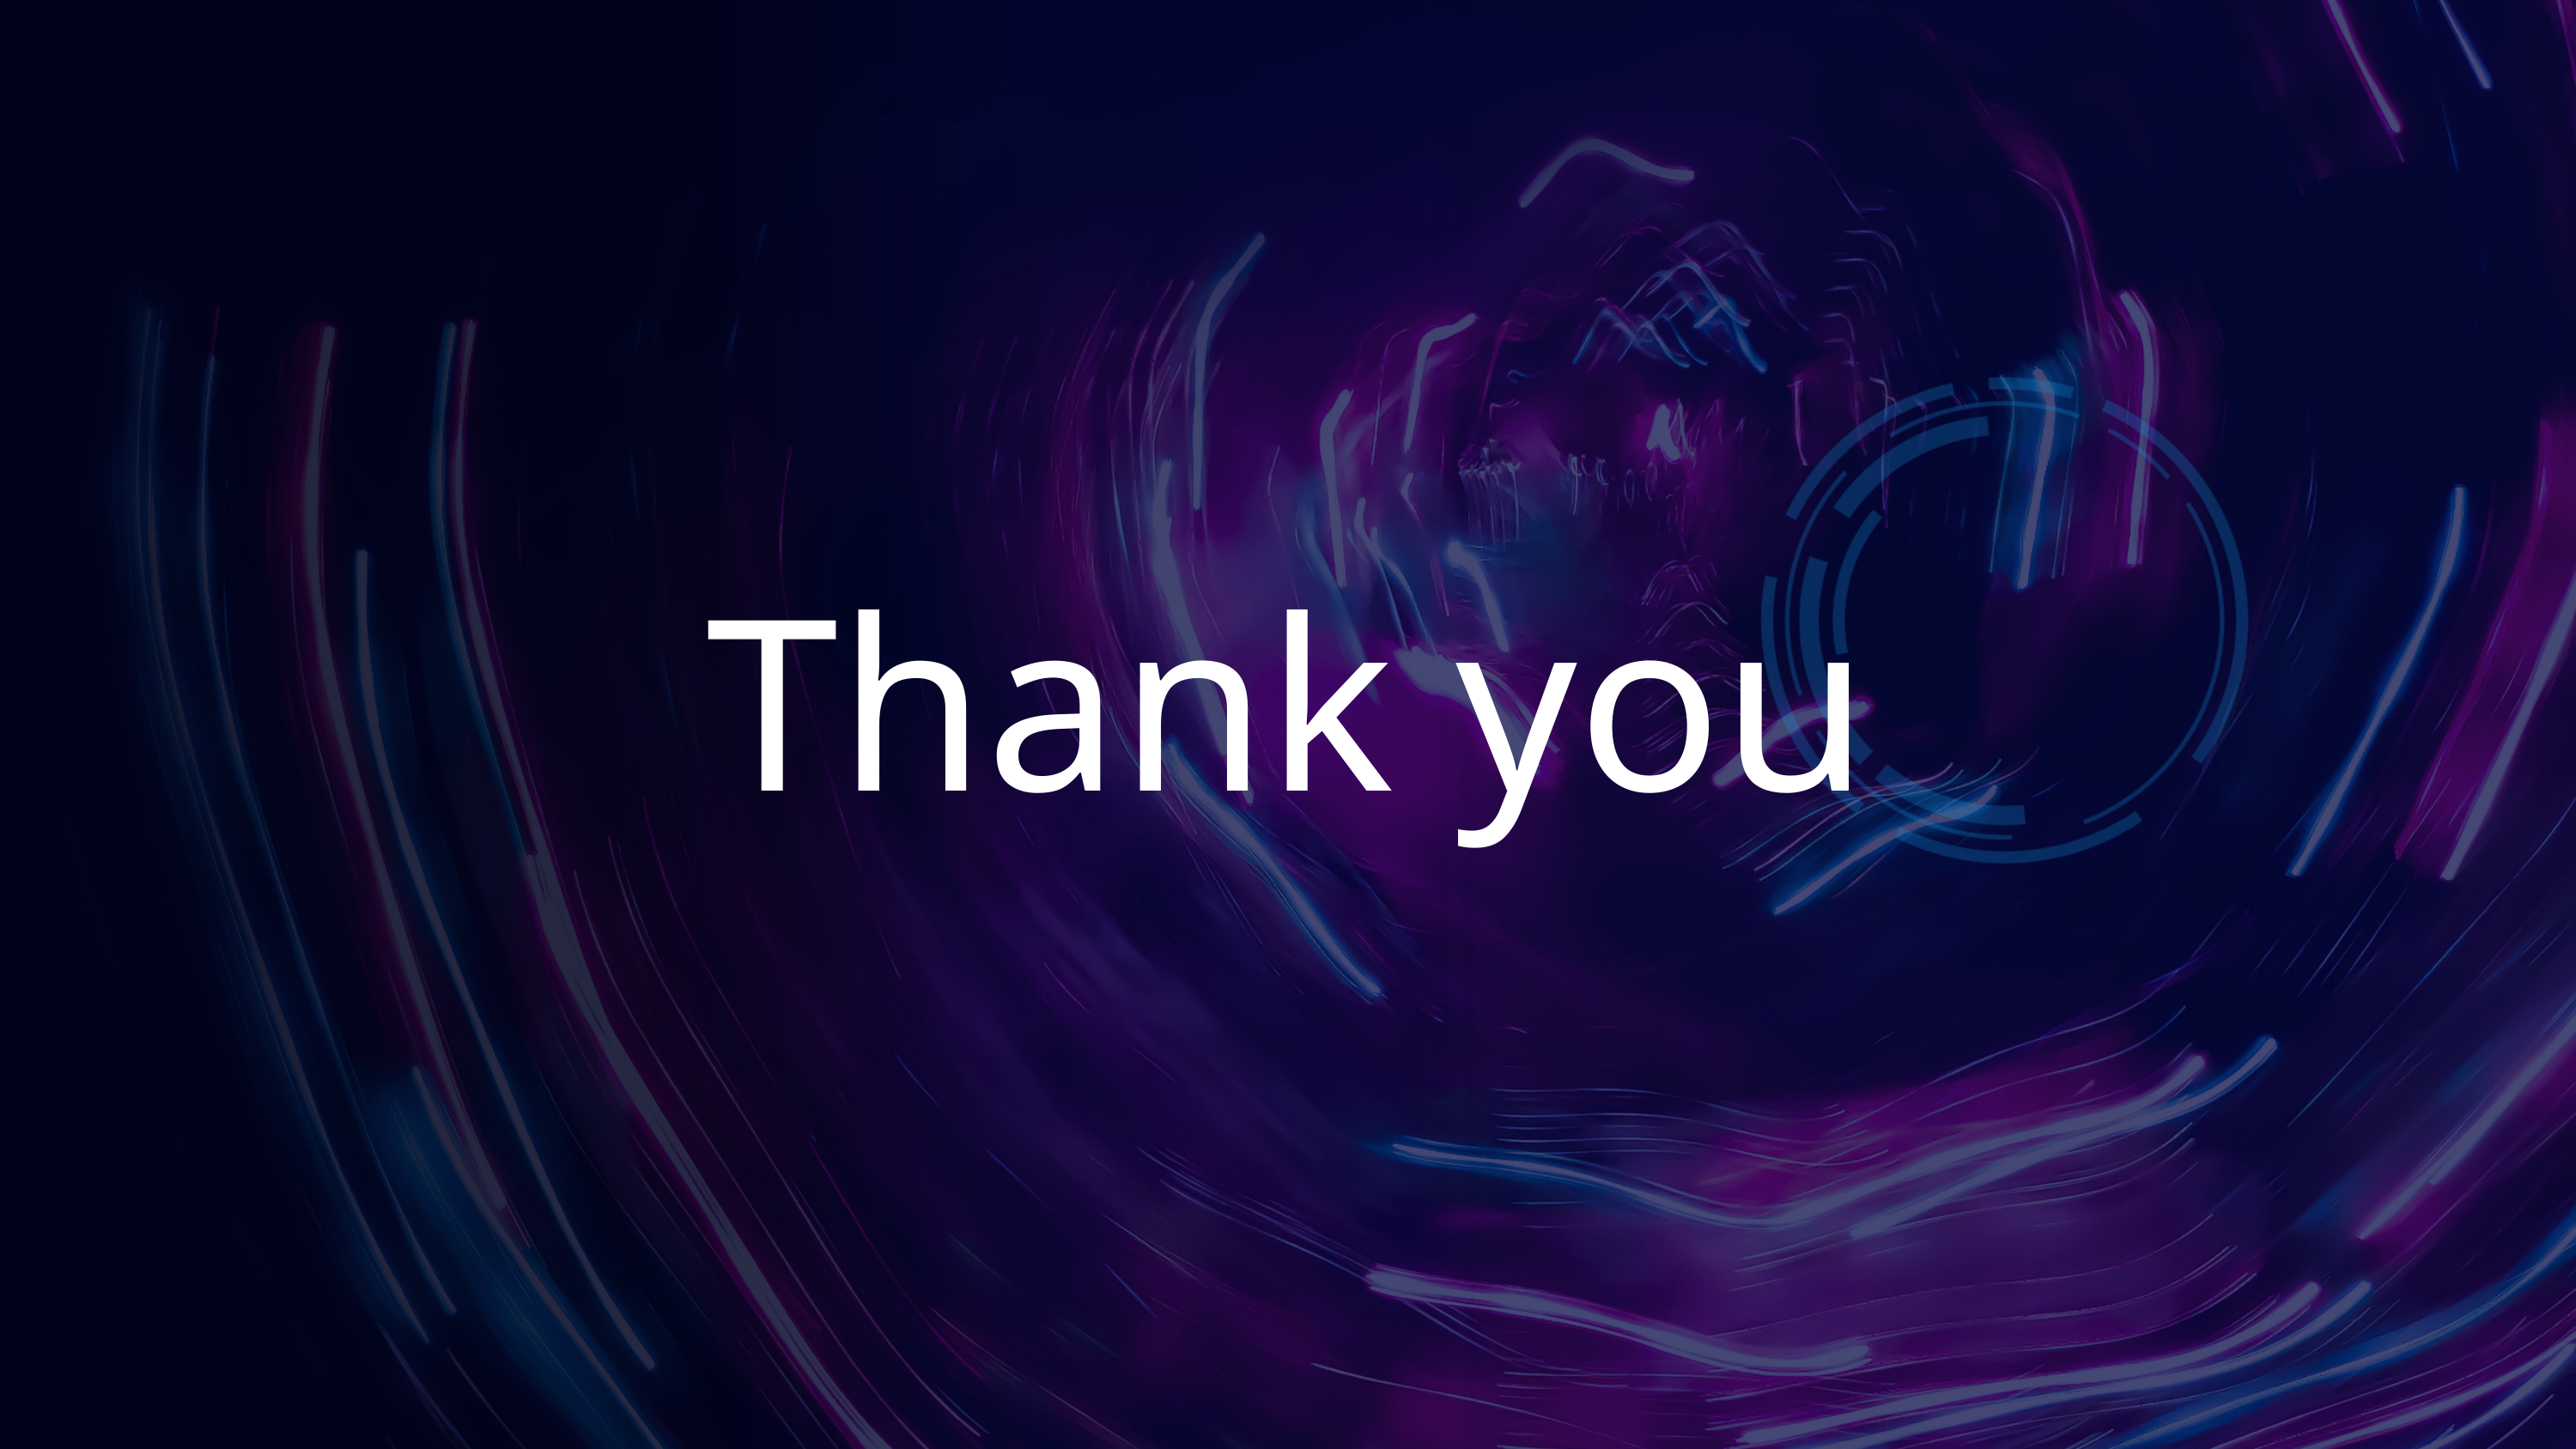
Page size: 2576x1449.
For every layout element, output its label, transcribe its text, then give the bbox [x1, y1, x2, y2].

text_box Thank you [552, 666, 2024, 839]
text_box [1757, 377, 2256, 866]
text_box [0, 0, 1475, 1449]
text_box [1475, 0, 2576, 1449]
